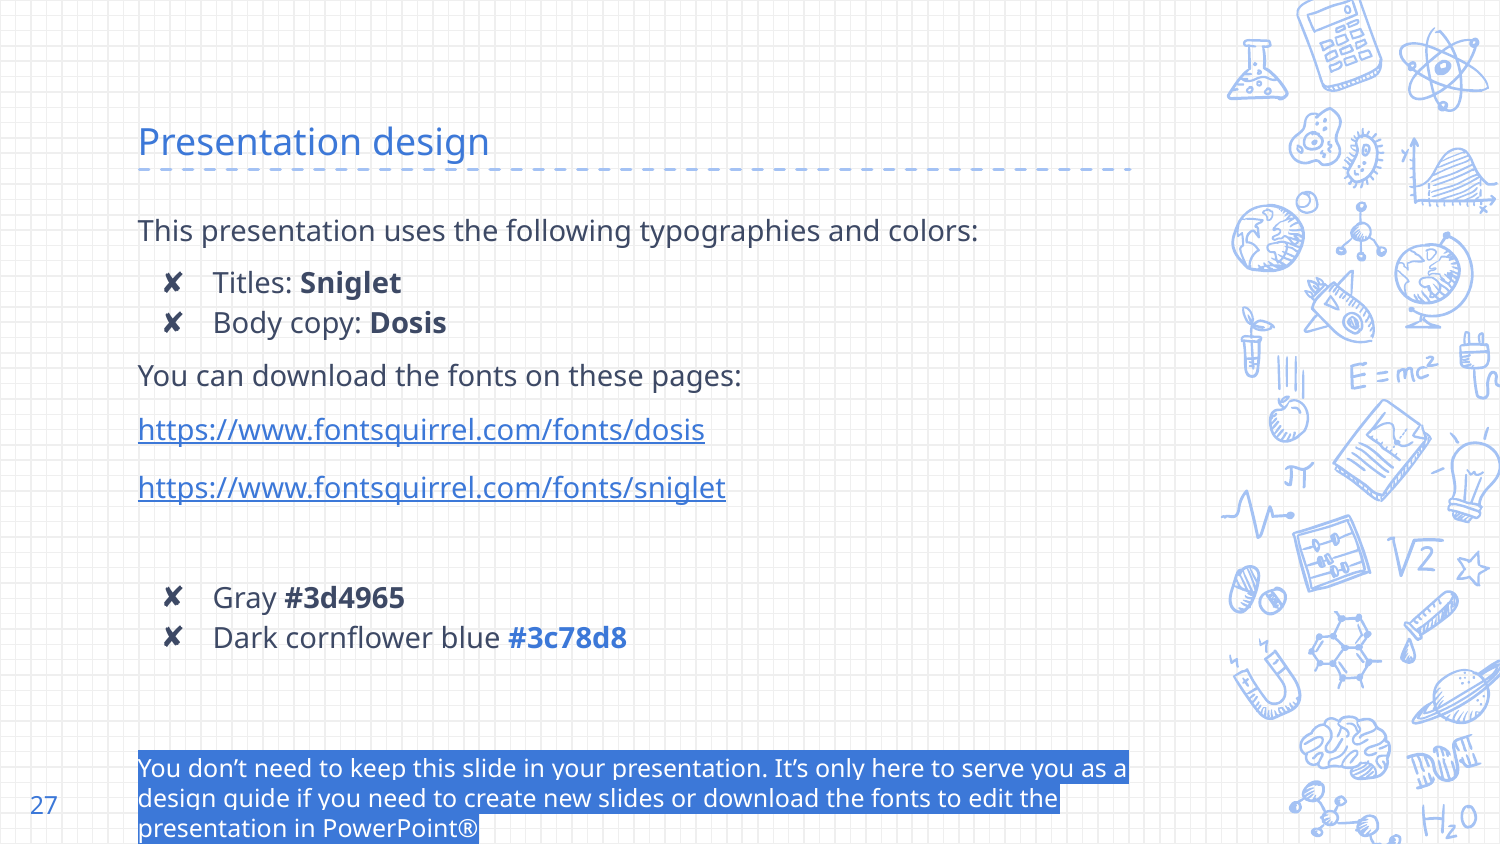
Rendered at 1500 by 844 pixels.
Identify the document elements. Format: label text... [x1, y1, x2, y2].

slide_number 27 [14, 774, 105, 840]
list This presentation uses the following typographies and colors: Titles: Sniglet Body copy: Dosis You can download the fonts on these pages: https://www.fontsquirrel.com/fonts/dosis https://www.fontsquirrel.com/fonts/sniglet Gray #3d4965 Dark cornflower blue #3c78d8 [122, 196, 1130, 634]
text_box You don’t need to keep this slide in your presentation. It’s only here to serve you as a design guide if you need to create new slides or download the fonts to edit the presentation in PowerPoint® [122, 737, 1148, 826]
title Presentation design [122, 36, 1130, 178]
